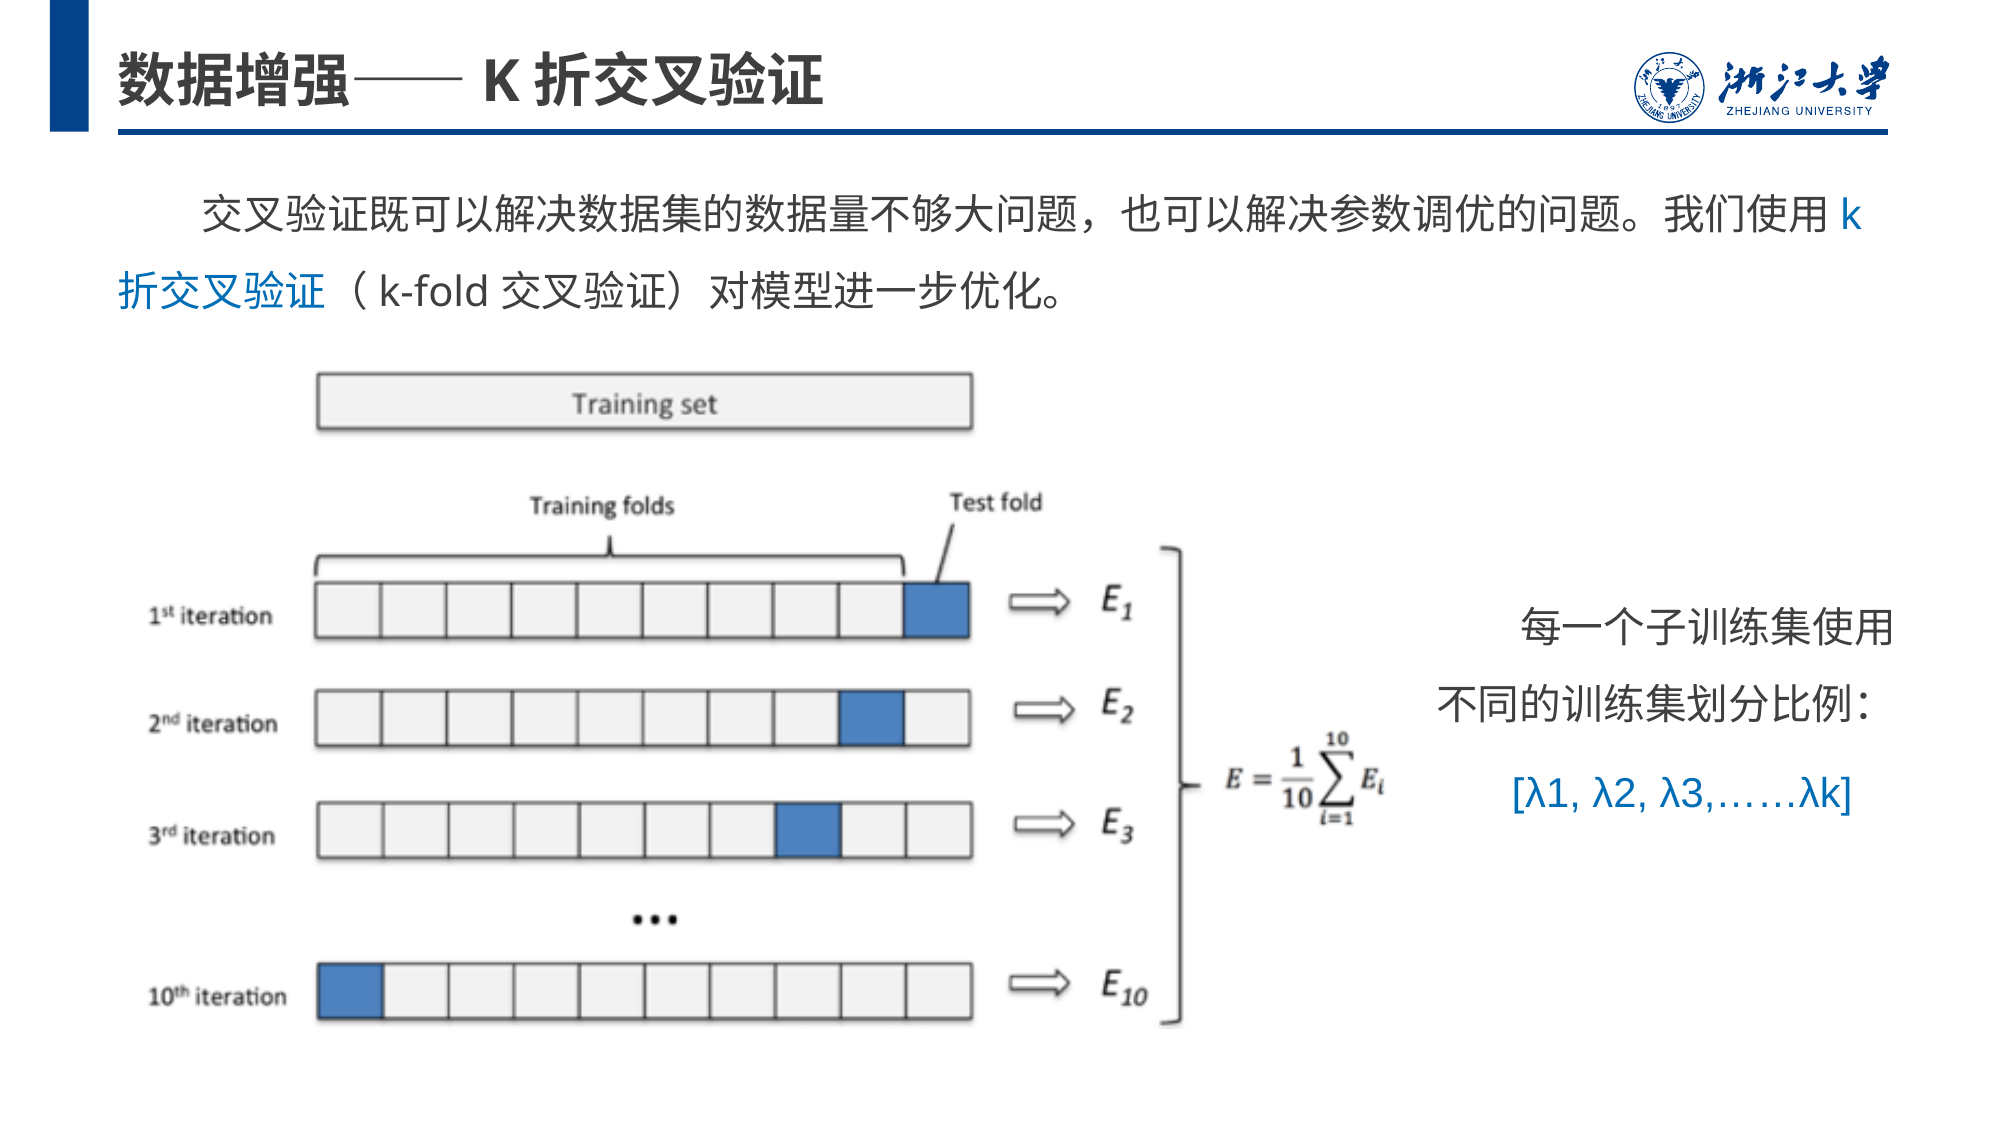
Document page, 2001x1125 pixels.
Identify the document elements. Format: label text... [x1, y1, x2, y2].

text_box 交叉验证既可以解决数据集的数据量不够大问题，也可以解决参数调优的问题。我们使用k折交叉验证（k-fold交叉验证）对模型进一步优化。 [117, 161, 1900, 314]
title 数据增强——K折交叉验证 [117, 33, 1538, 132]
text_box 每一个子训练集使用不同的训练集划分比例： [λ1, λ2, λ3,……λk] [1436, 458, 1921, 931]
picture [117, 360, 1391, 1029]
